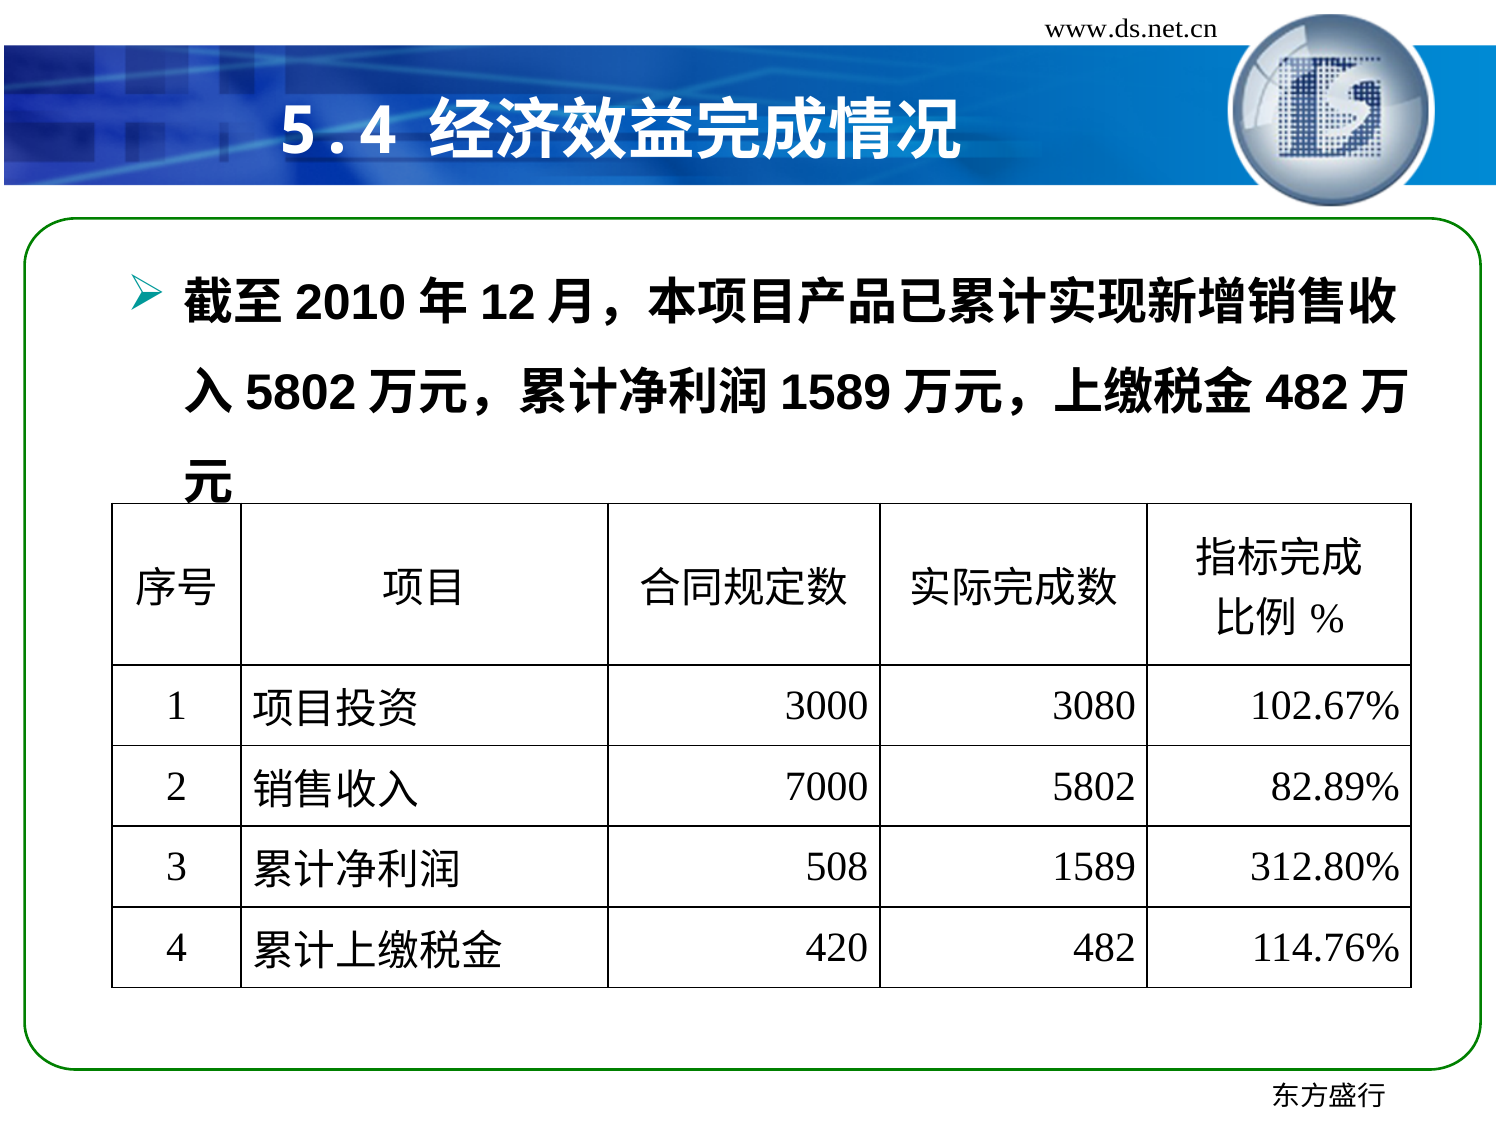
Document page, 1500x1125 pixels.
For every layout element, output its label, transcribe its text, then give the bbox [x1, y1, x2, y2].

table_cell 3080 [881, 666, 1146, 745]
table_cell 1589 [881, 827, 1146, 906]
table_header 项目 [242, 504, 607, 664]
table_cell 102.67% [1148, 666, 1410, 745]
table_header 实际完成数 [881, 504, 1146, 664]
table_header 序号 [113, 504, 240, 664]
table_cell 1 [113, 666, 240, 745]
table_cell 3000 [609, 666, 879, 745]
table_cell 项目投资 [242, 666, 607, 745]
table_cell 82.89% [1148, 746, 1410, 825]
table_cell 508 [609, 827, 879, 906]
title 5.4 经济效益完成情况 [0, 54, 1296, 200]
table_header 指标完成 比例% [1148, 504, 1410, 664]
table_cell 销售收入 [242, 746, 607, 825]
text_box 截至2010年12月，本项目产品已累计实现新增销售收入5802万元，累计净利润1589万元，上缴税金482万元 [112, 231, 1447, 517]
table_cell 3 [113, 827, 240, 906]
table_cell 7000 [609, 746, 879, 825]
table_cell 420 [609, 908, 879, 987]
table_cell 累计净利润 [242, 827, 607, 906]
table_header 合同规定数 [609, 504, 879, 664]
table_cell 312.80% [1148, 827, 1410, 906]
table_cell 114.76% [1148, 908, 1410, 987]
table_cell 4 [113, 908, 240, 987]
table_cell 累计上缴税金 [242, 908, 607, 987]
table_cell 2 [113, 746, 240, 825]
table_cell 5802 [881, 746, 1146, 825]
table_cell 482 [881, 908, 1146, 987]
